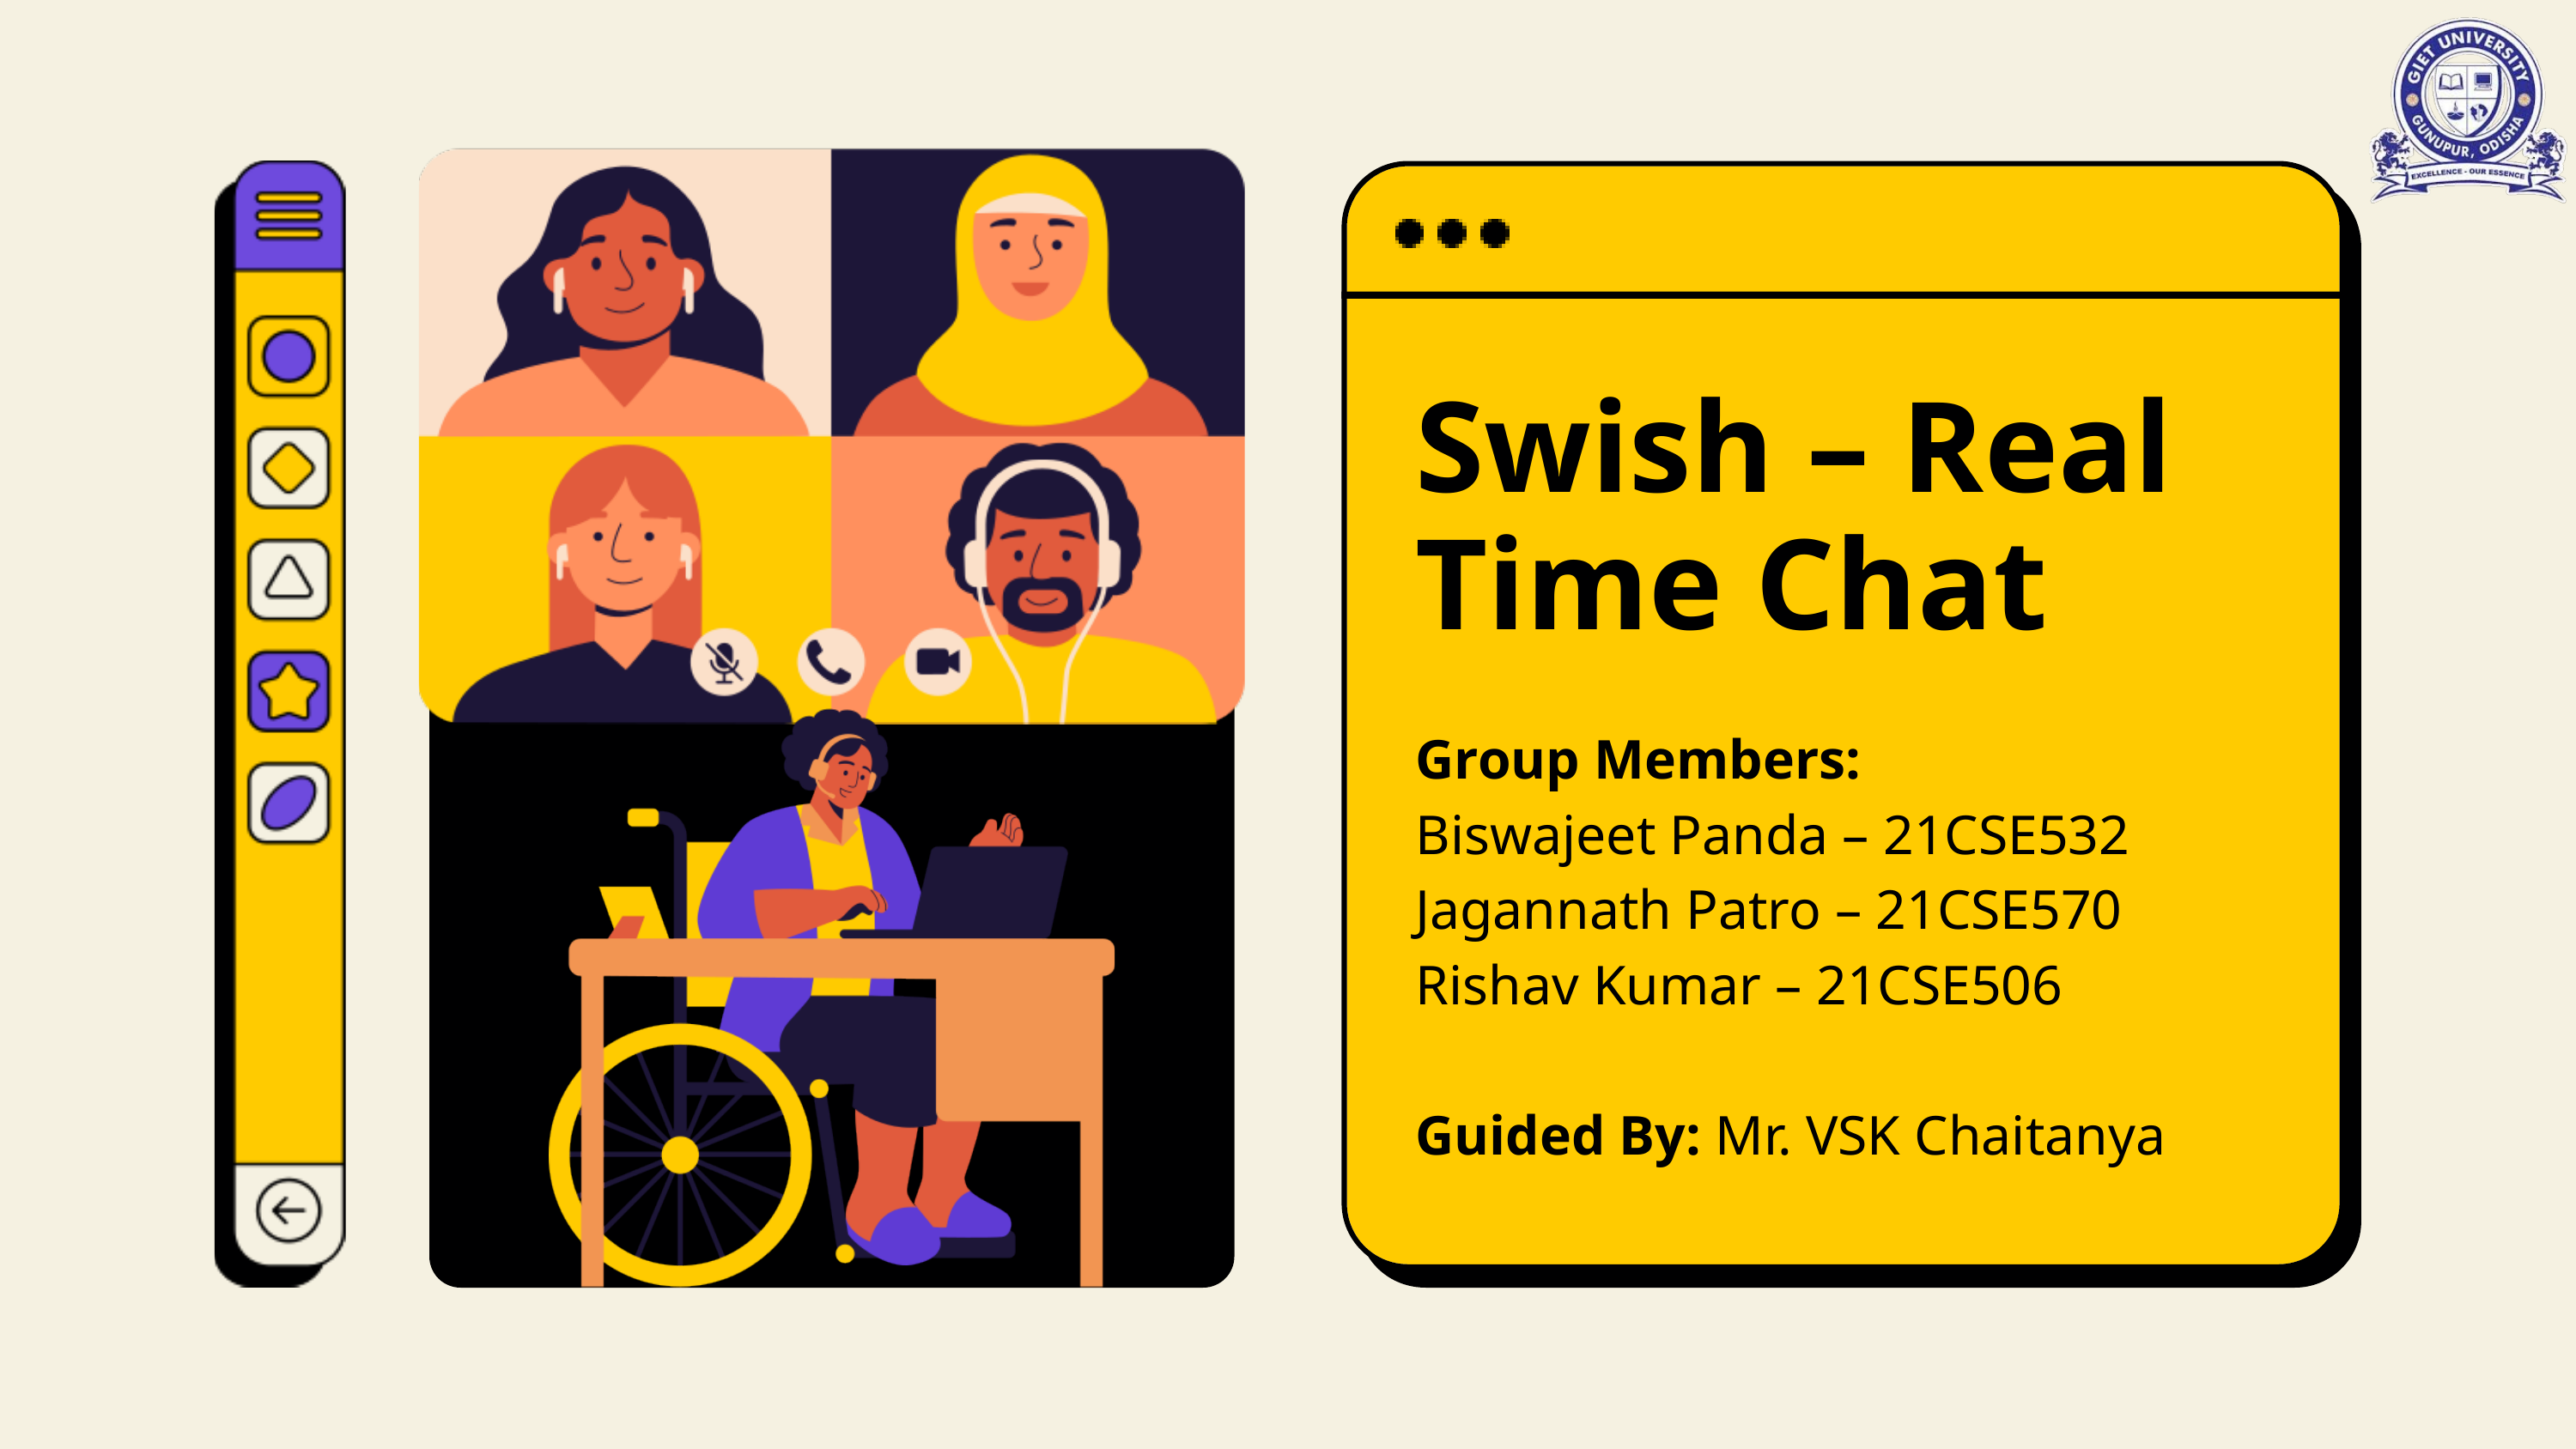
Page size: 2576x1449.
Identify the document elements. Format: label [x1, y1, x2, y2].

text_box [418, 144, 1245, 724]
text_box [214, 161, 346, 1288]
text_box [428, 161, 1235, 1288]
text_box [1341, 161, 2362, 1288]
picture [2359, 5, 2576, 215]
text_box [1415, 379, 2288, 1240]
